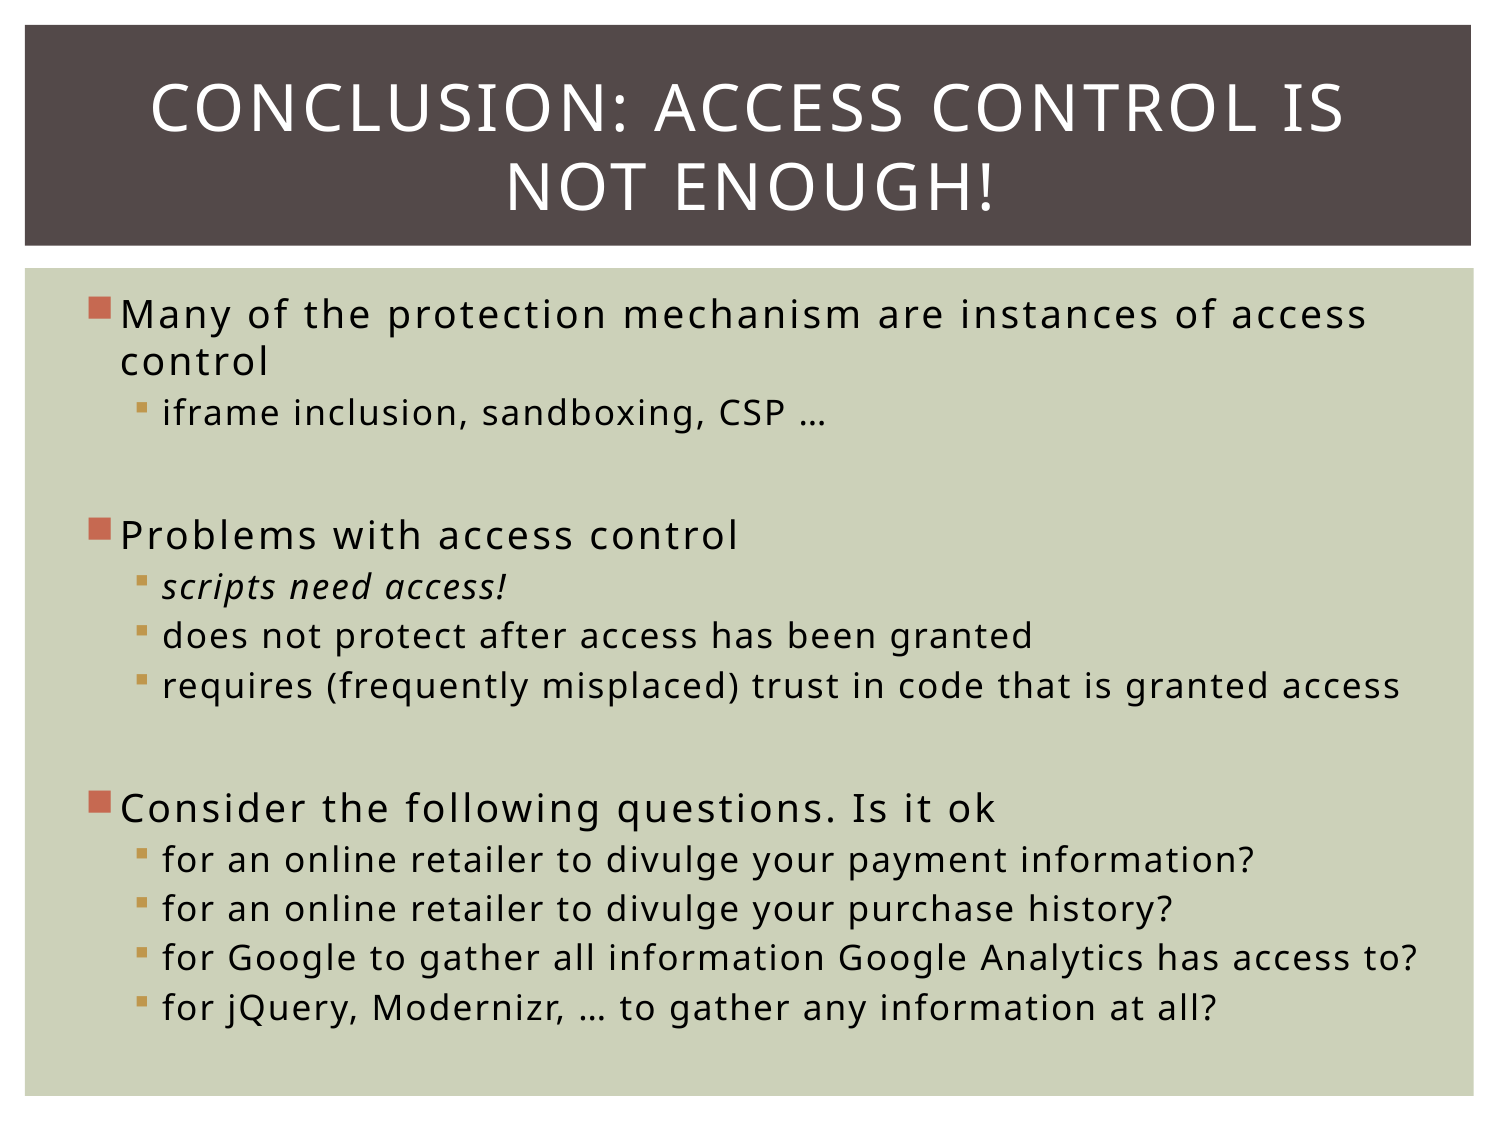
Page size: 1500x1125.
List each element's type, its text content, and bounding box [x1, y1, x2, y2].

list Many of the protection mechanism are instances of access control iframe inclusion, sandboxing, CSP … Problems with access control scripts need access! does not protect after access has been granted requires (frequently misplaced) trust in code that is granted access Consider the following questions. Is it ok for an online retailer to divulge your payment information? for an online retailer to divulge your purchase history? for Google to gather all information Google Analytics has access to? for jQuery, Modernizr, … to gather any information at all? [62, 281, 1442, 1077]
title CONCLUSION: access control is not enough! [62, 58, 1438, 232]
